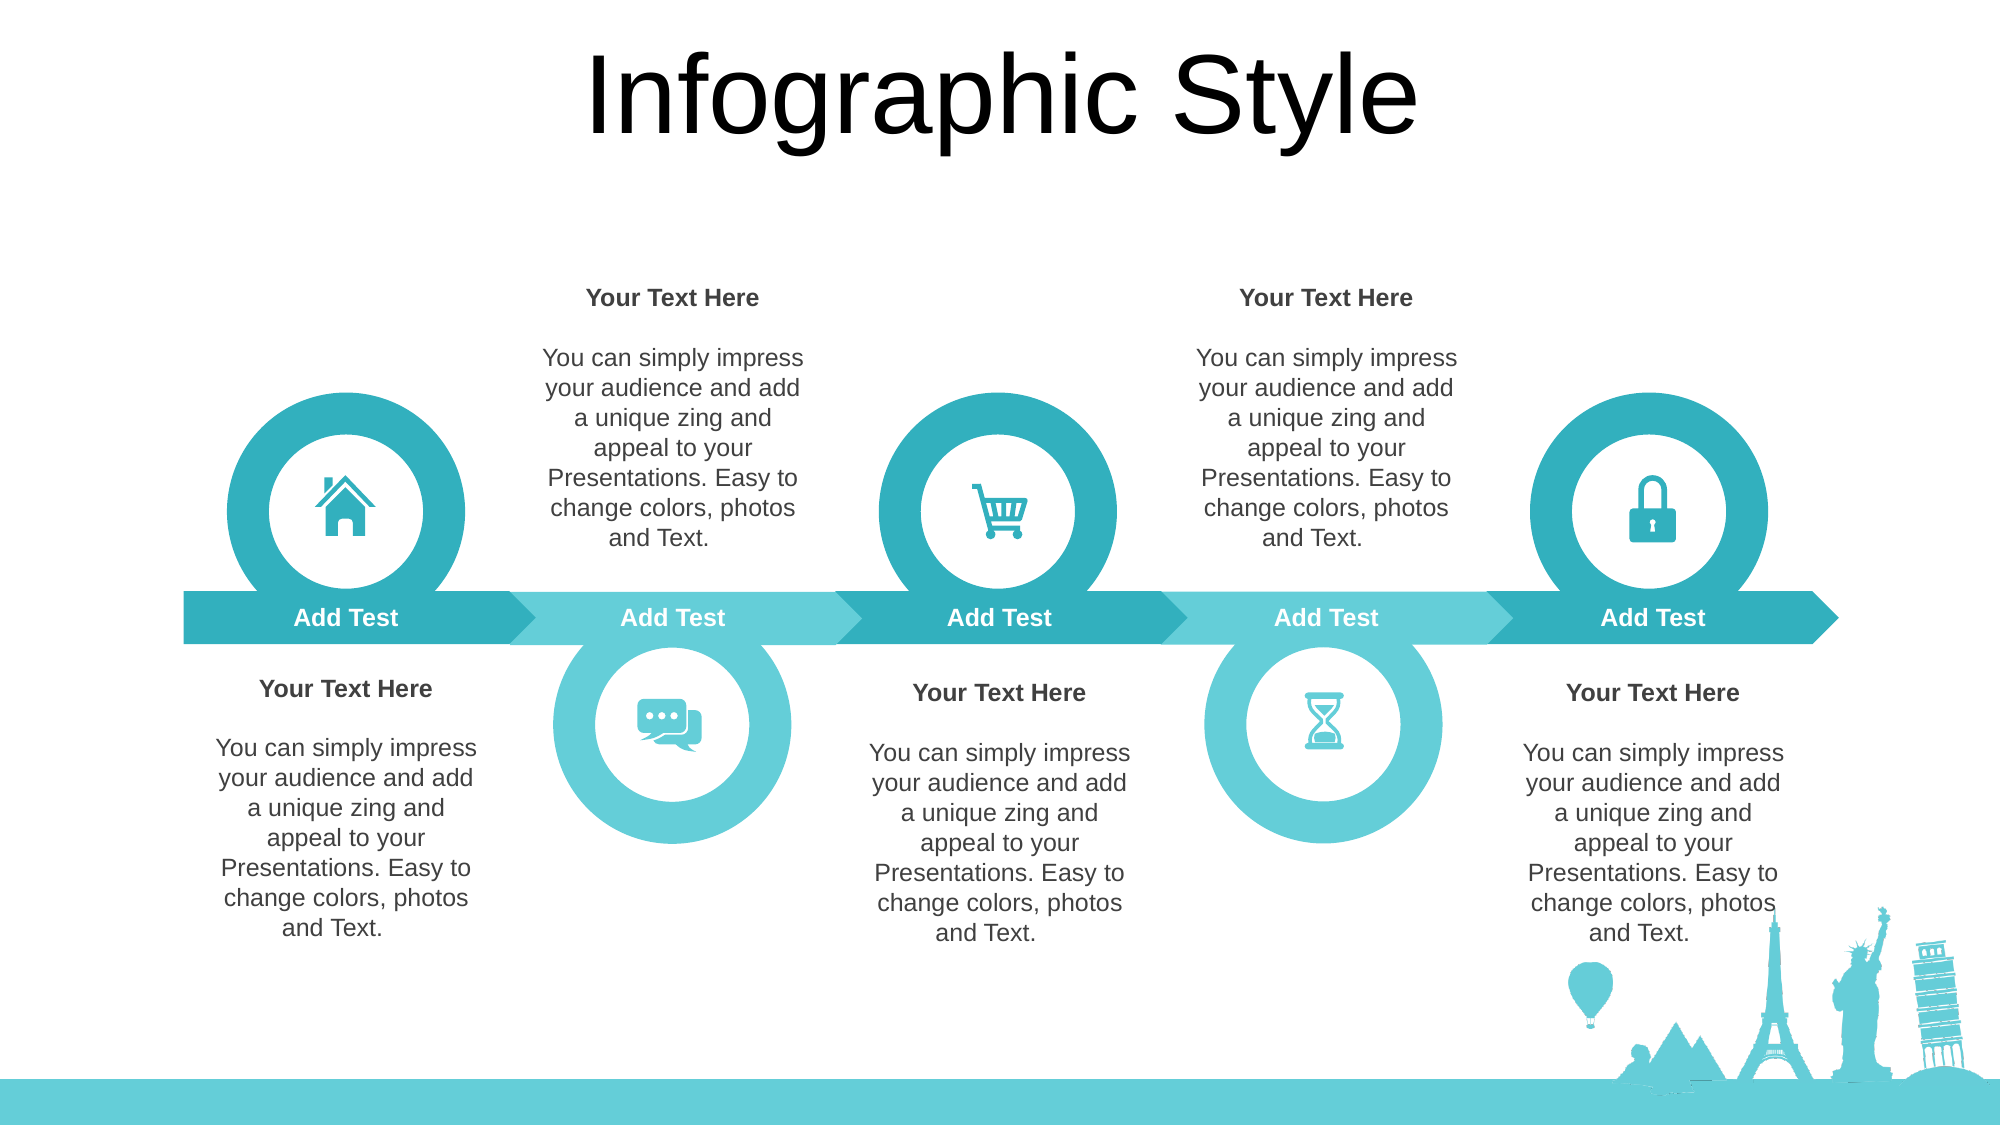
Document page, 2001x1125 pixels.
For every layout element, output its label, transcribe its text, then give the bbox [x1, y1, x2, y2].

picture [1899, 940, 1990, 1086]
picture [1568, 962, 1727, 1096]
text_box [509, 591, 863, 844]
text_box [1160, 591, 1514, 844]
list Infographic Style [53, 38, 1952, 157]
picture [1830, 906, 1893, 1083]
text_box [853, 669, 1147, 957]
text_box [835, 392, 1188, 645]
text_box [1506, 669, 1800, 957]
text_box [1486, 392, 1839, 645]
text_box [526, 274, 820, 562]
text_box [183, 392, 536, 645]
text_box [199, 664, 493, 952]
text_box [1179, 274, 1473, 562]
picture [1733, 908, 1816, 1083]
